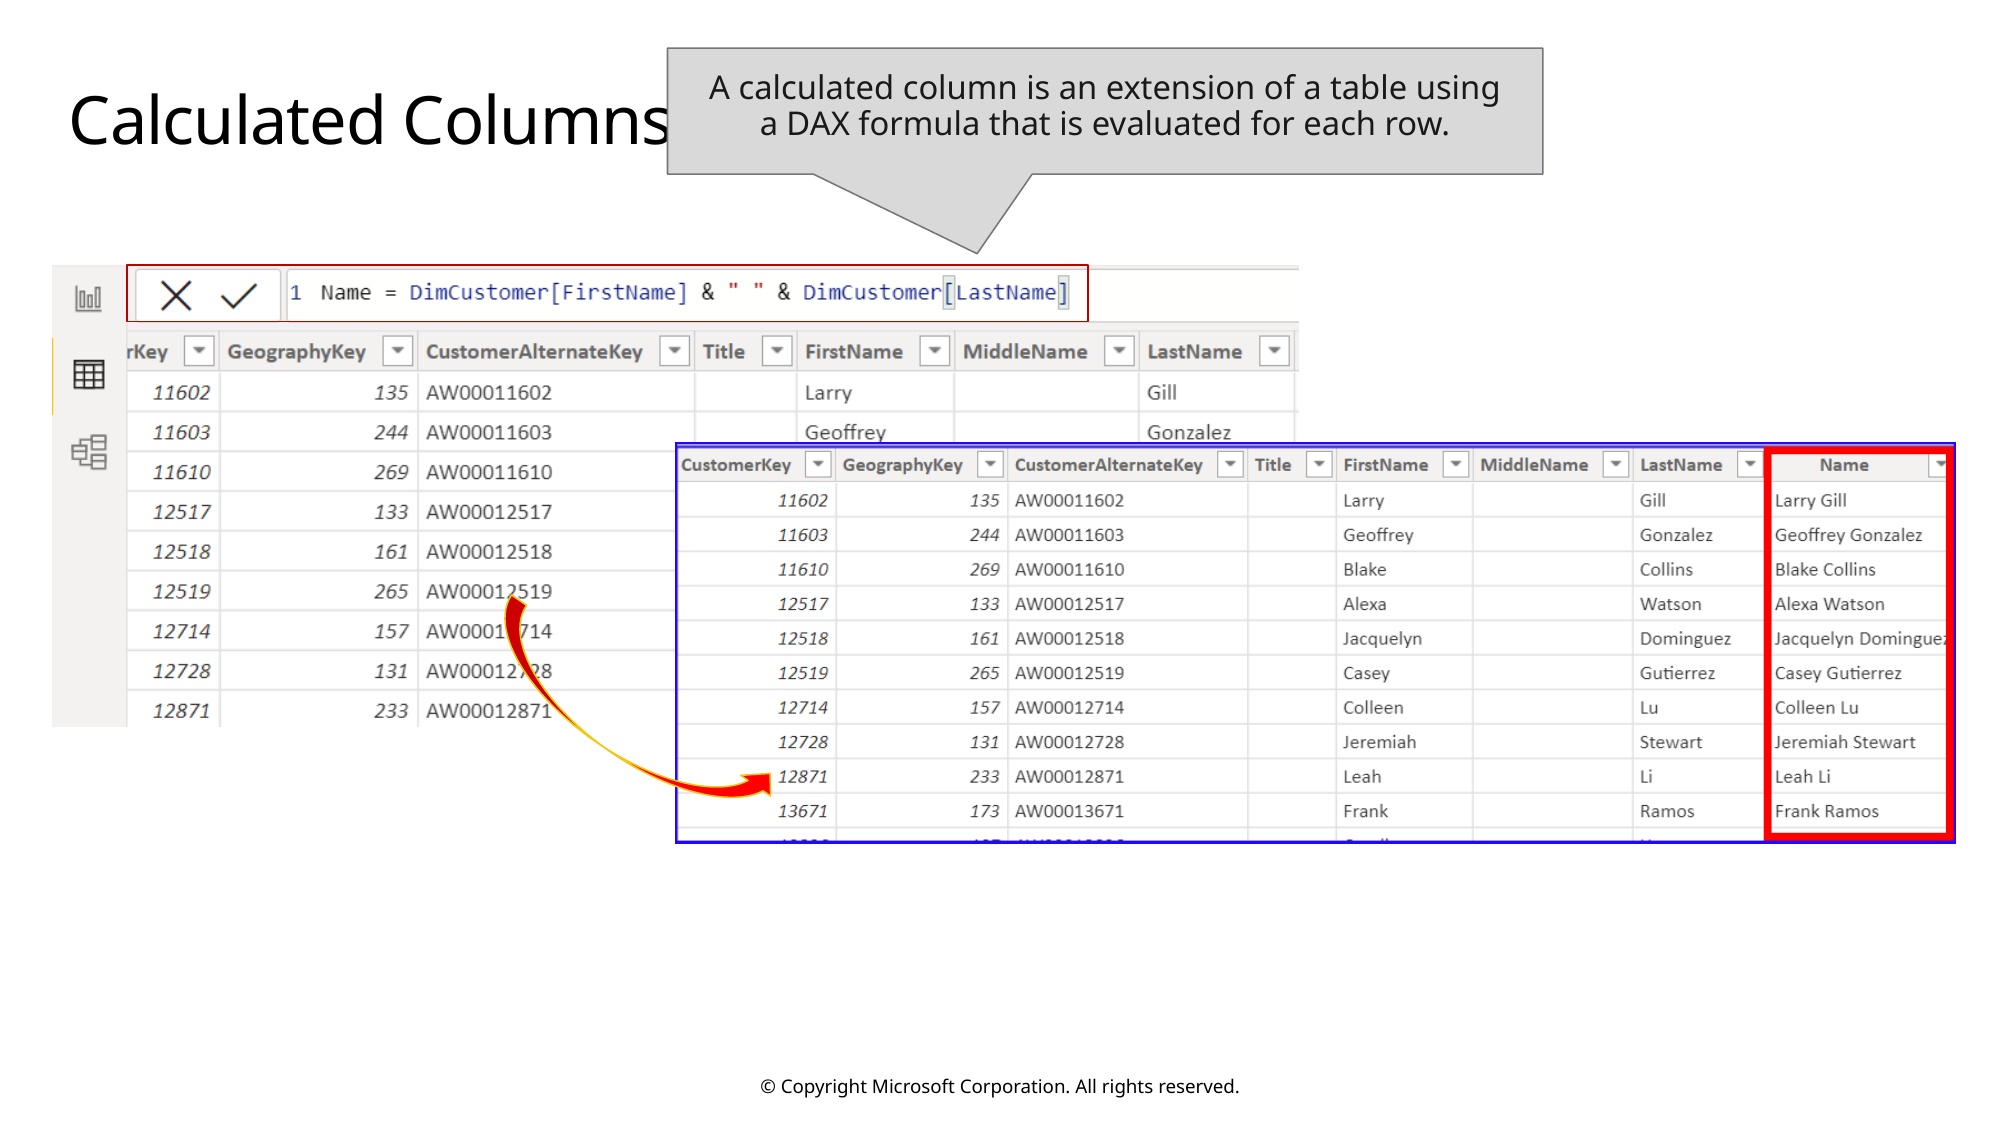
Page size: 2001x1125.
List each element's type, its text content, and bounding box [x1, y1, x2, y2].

title Calculated Columns [68, 72, 829, 184]
text_box [574, 727, 674, 787]
text_box A calculated column is an extension of a table using a DAX formula that is evaluated for each row. [666, 47, 1544, 255]
title Calculated Columns [1027, 72, 1930, 184]
picture [51, 264, 1957, 844]
